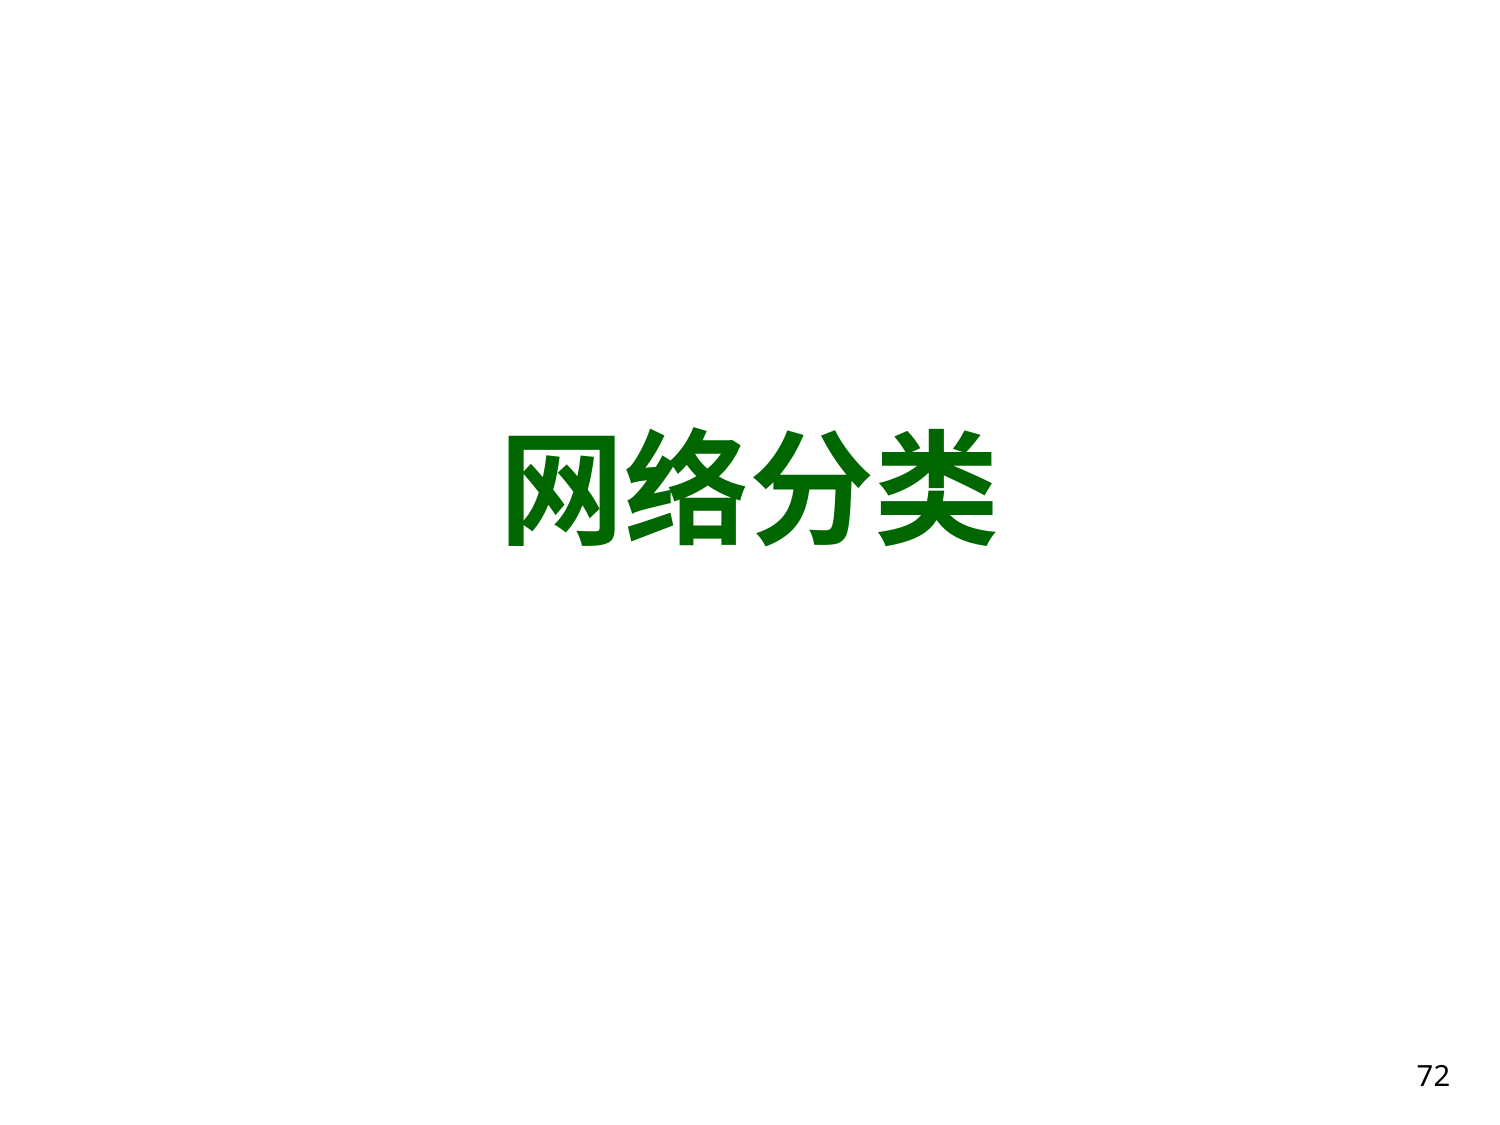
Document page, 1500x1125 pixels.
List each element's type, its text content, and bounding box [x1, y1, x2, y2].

slide_number 72 [1362, 1050, 1466, 1125]
title 网络分类 [102, 280, 1397, 569]
